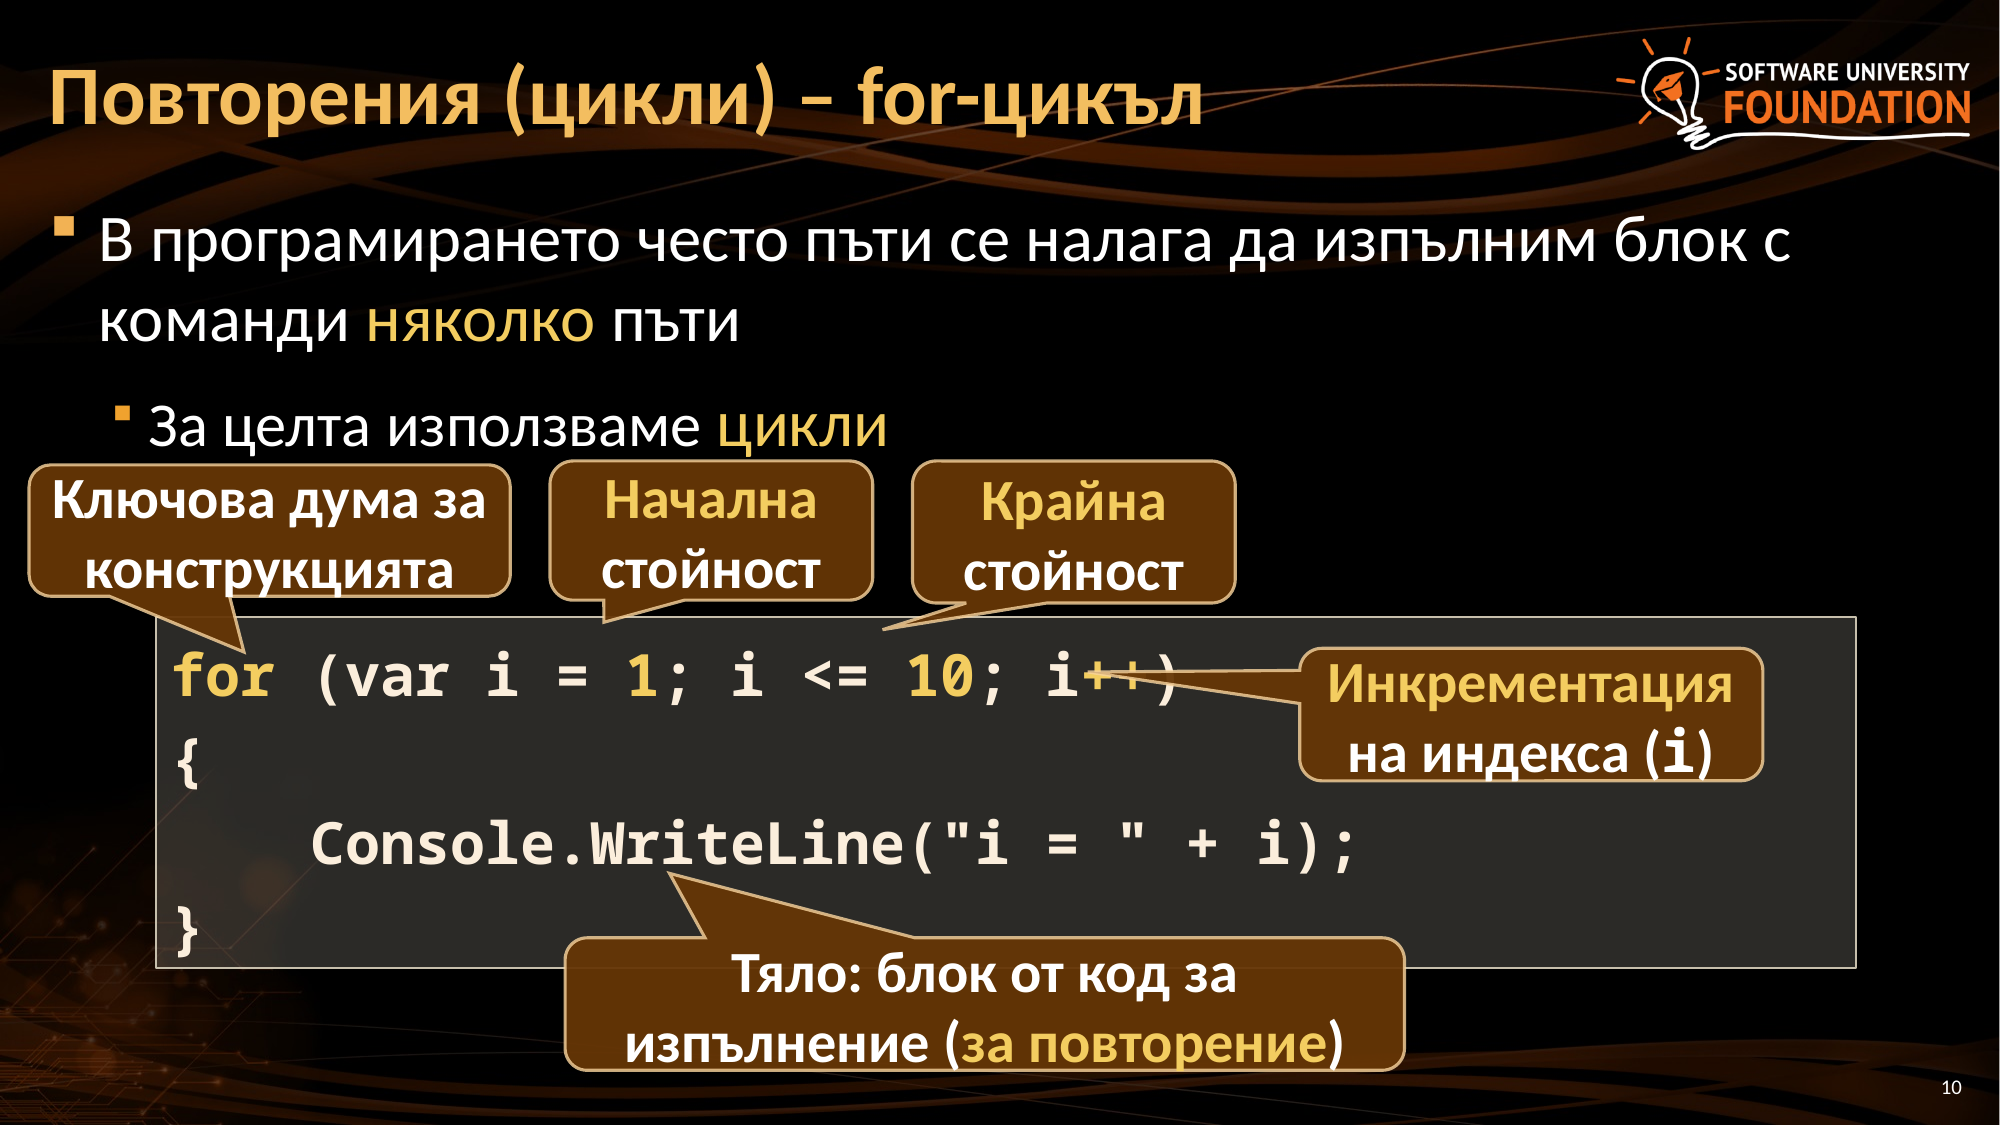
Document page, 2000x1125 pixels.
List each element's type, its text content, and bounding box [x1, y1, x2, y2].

list В програмирането често пъти се налага да изпълним блок с команди няколко пъти За целта използваме цикли [31, 188, 1968, 1103]
text_box Крайна стойност [882, 459, 1237, 631]
text_box Ключова дума за конструкцията [27, 463, 512, 654]
text_box Тяло: блок от код за изпълнение (за повторение) [564, 871, 1406, 1072]
text_box for (var i = 1; i <= 10; i++) { Console.WriteLine("i = " + i); } [155, 617, 1856, 968]
text_box Начална стойност [548, 459, 874, 624]
title Повторения (цикли) – for-цикъл [30, 6, 1602, 189]
text_box Инкрементация на индекса (i) [1087, 647, 1764, 782]
picture [0, 0, 2000, 1125]
